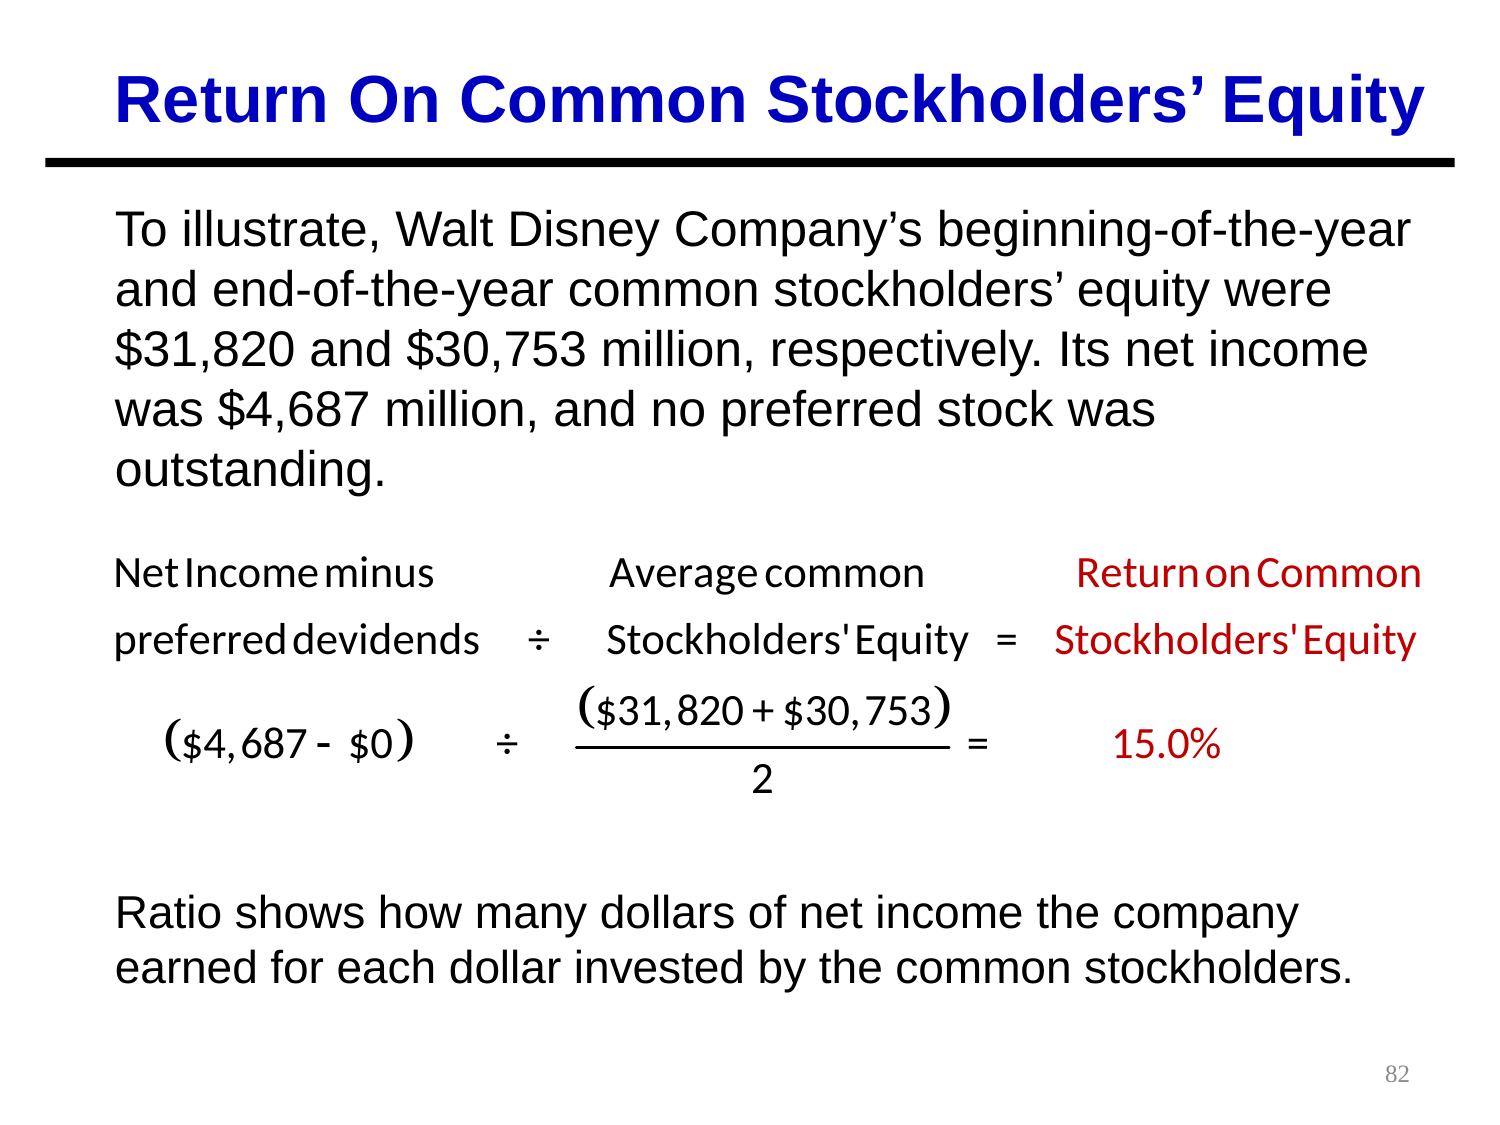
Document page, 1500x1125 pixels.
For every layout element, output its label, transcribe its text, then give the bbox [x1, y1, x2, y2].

text_box To illustrate, Walt Disney Company’s beginning-of-the-year and end-of-the-year common stockholders’ equity were $31,820 and $30,753 million, respectively. Its net income was $4,687 million, and no preferred stock was outstanding. [99, 189, 1450, 515]
text_box Ratio shows how many dollars of net income the company earned for each dollar invested by the common stockholders. [99, 874, 1441, 1043]
slide_number 82 [1074, 1043, 1425, 1103]
text_box Return On Common Stockholders’ Equity [99, 50, 1463, 142]
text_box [109, 549, 1451, 805]
